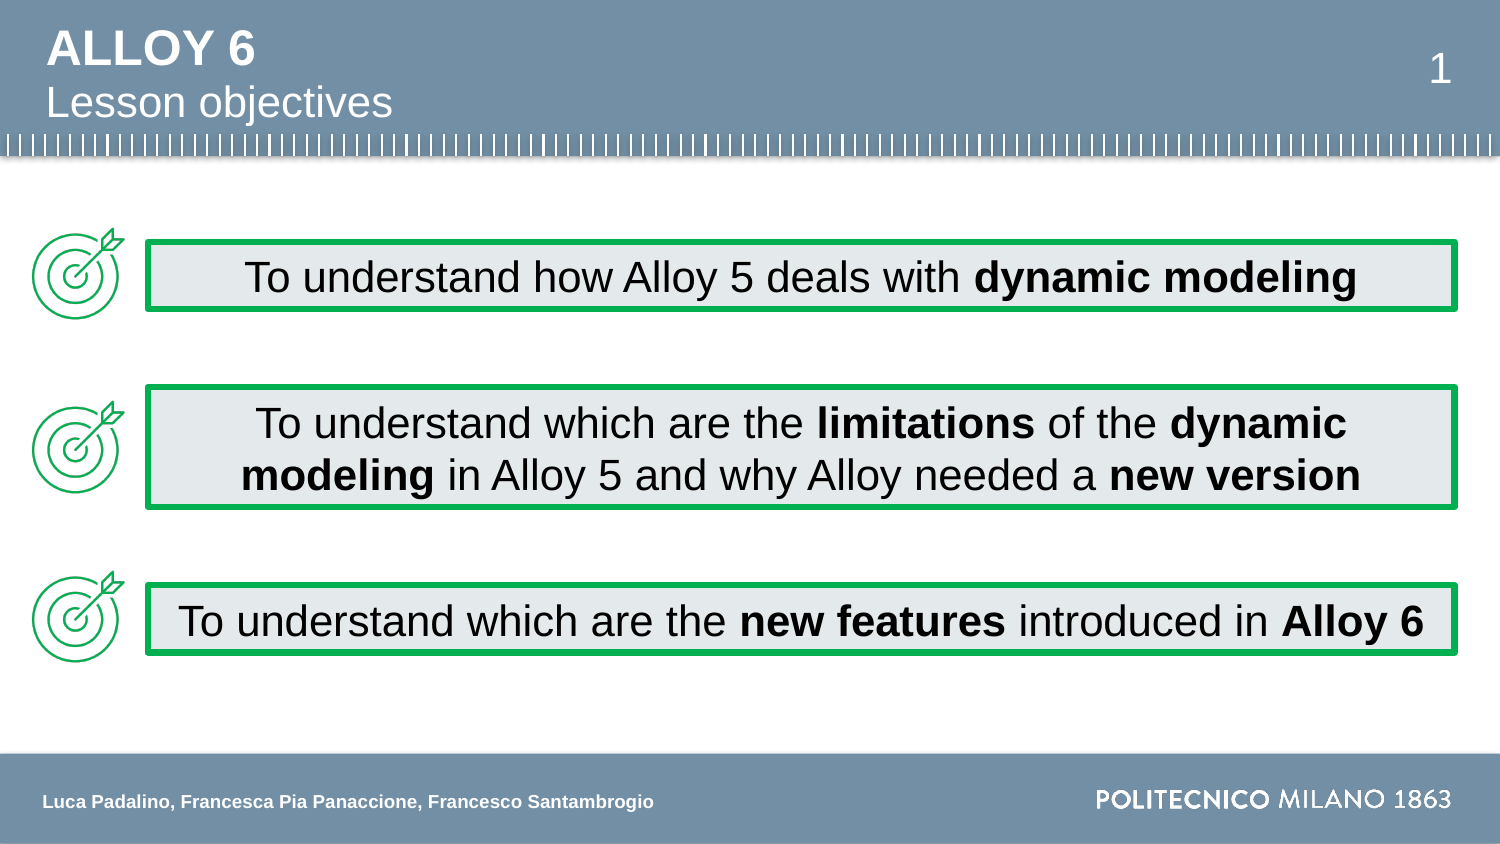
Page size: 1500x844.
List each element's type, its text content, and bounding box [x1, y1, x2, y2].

text_box To understand how Alloy 5 deals with dynamic modeling [147, 241, 1455, 310]
title ALLOY 6 [30, 0, 561, 65]
text_box 1 [1413, 32, 1470, 100]
text_box To understand which are the limitations of the dynamic modeling in Alloy 5 and why Alloy needed a new version [147, 386, 1455, 507]
text_box Lesson objectives [30, 65, 592, 134]
picture [20, 391, 134, 505]
picture [1091, 780, 1456, 817]
picture [20, 218, 134, 332]
picture [20, 560, 134, 674]
text_box To understand which are the new features introduced in Alloy 6 [147, 585, 1455, 653]
